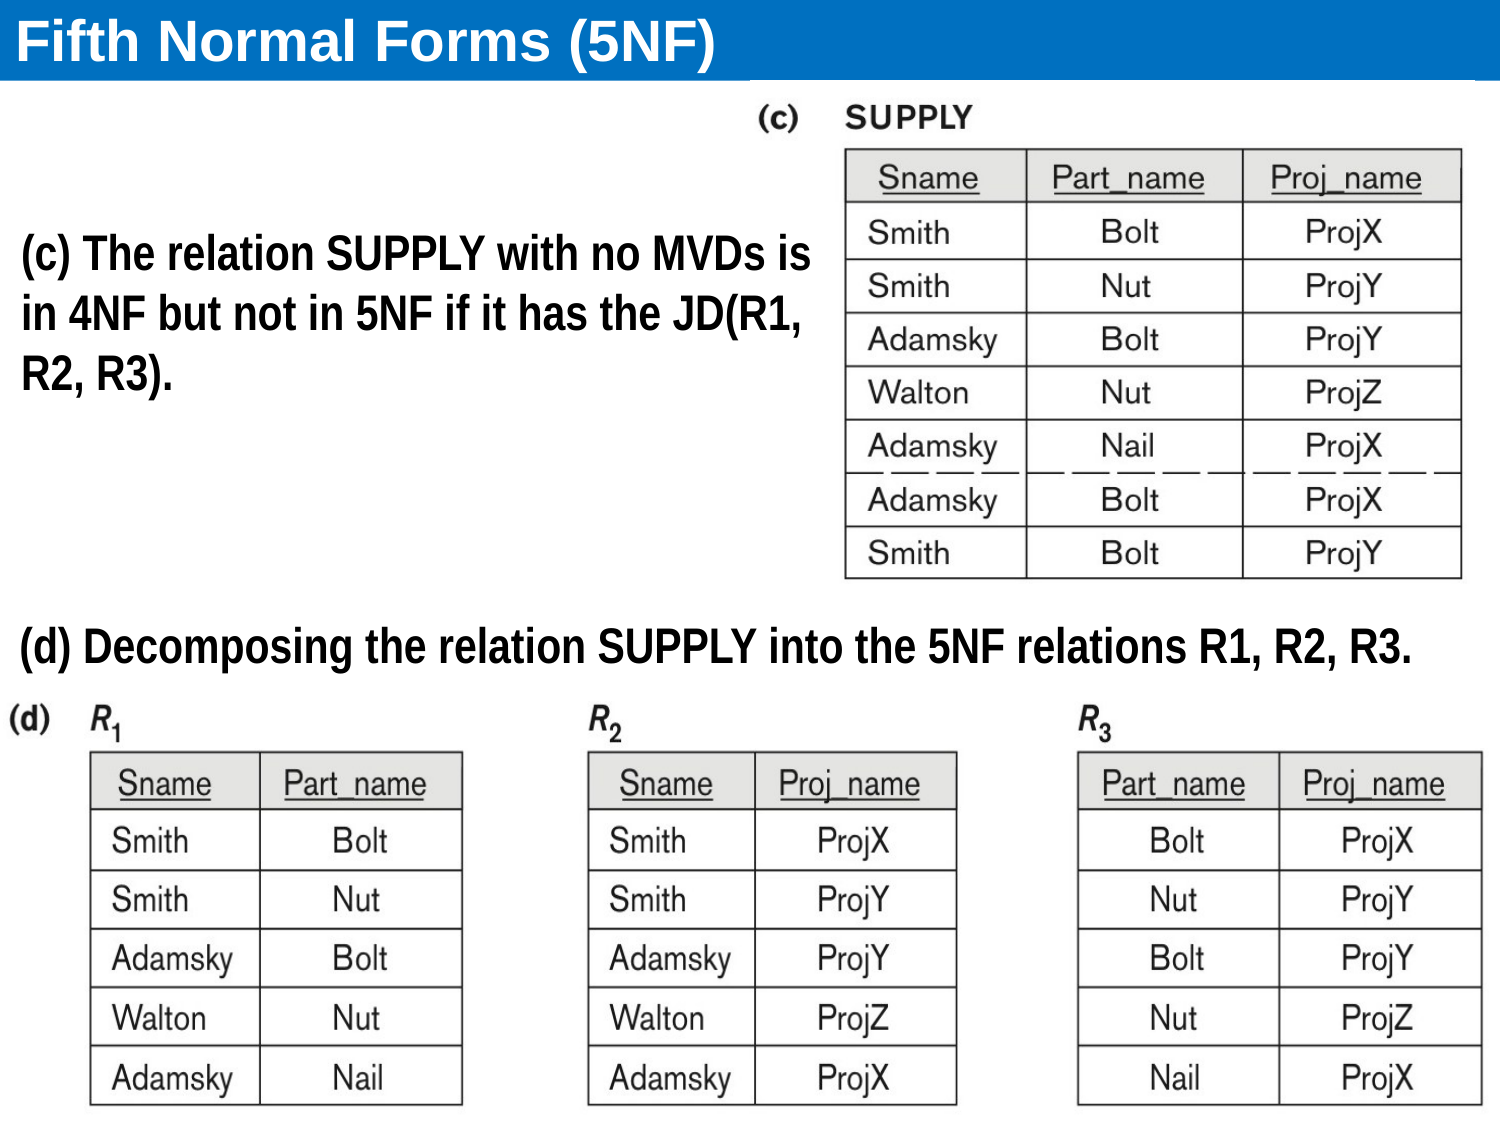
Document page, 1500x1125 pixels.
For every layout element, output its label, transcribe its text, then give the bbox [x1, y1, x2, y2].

picture [2, 687, 1497, 1125]
picture [749, 80, 1476, 585]
title Fifth Normal Forms (5NF) [0, 0, 1500, 81]
text_box (c) The relation SUPPLY with no MVDs is in 4NF but not in 5NF if it has the JD(R1, R2, R3). [6, 166, 744, 395]
text_box (d) Decomposing the relation SUPPLY into the 5NF relations R1, R2, R3. [4, 599, 1500, 688]
